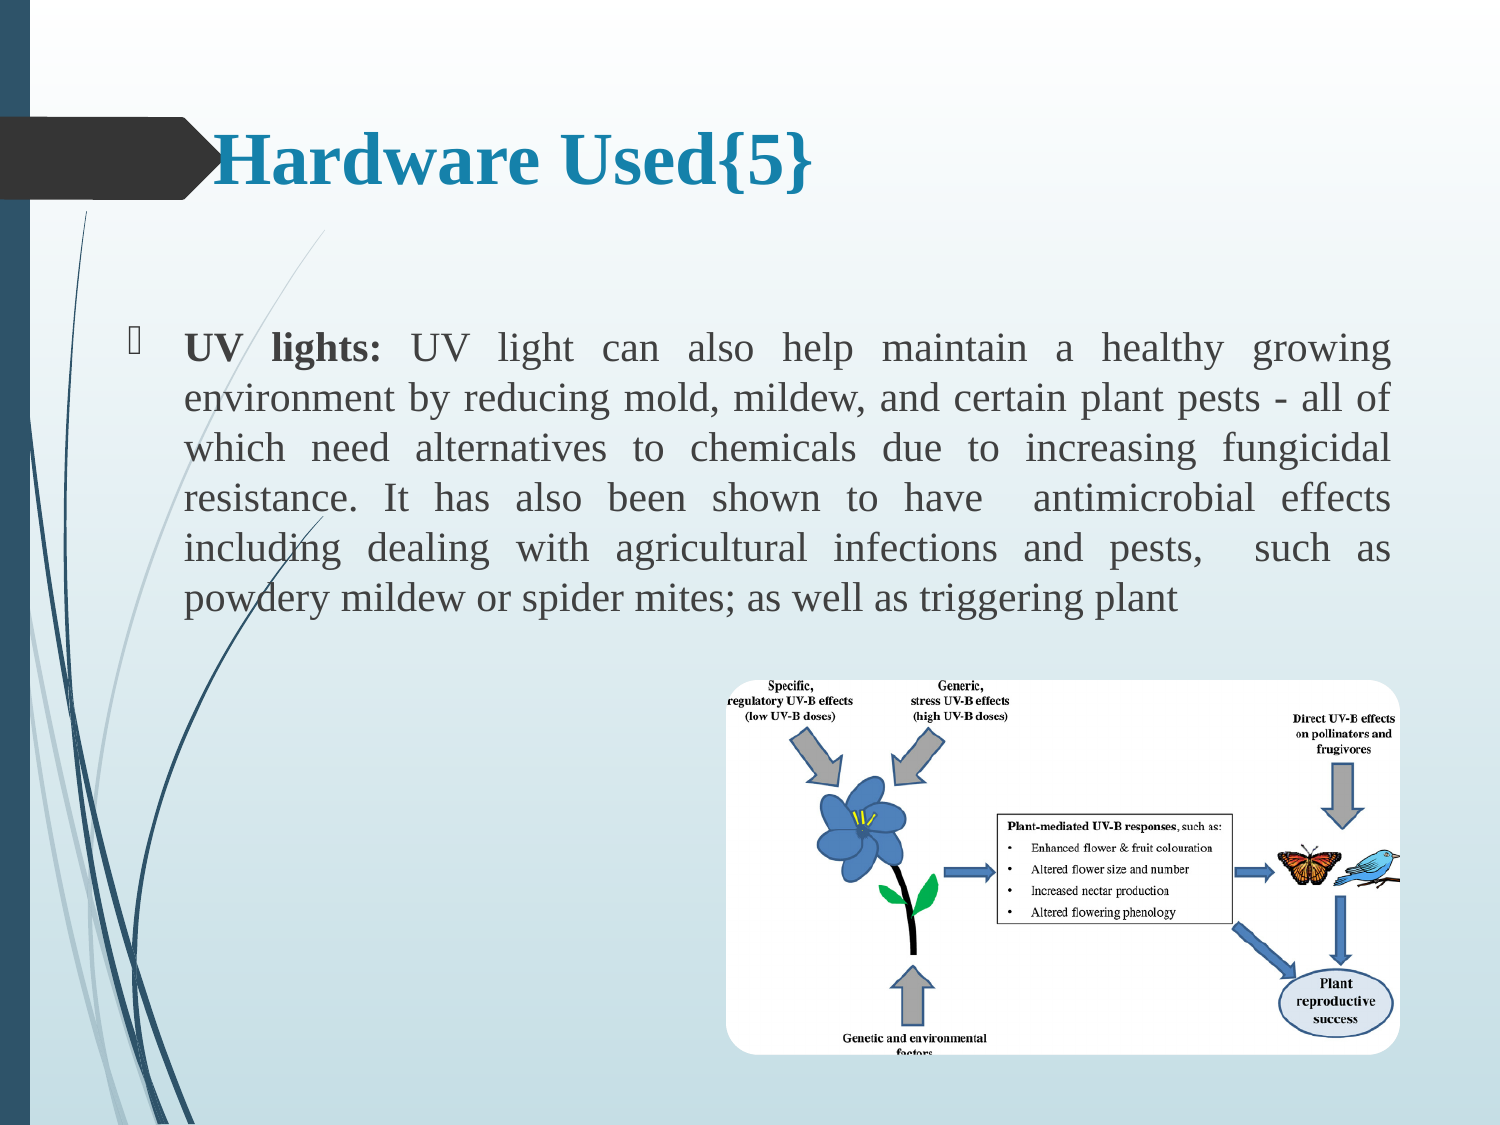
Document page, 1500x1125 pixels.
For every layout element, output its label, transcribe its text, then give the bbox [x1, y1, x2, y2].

list UV lights: UV light can also help maintain a healthy growing environment by reducing mold, mildew, and certain plant pests - all of which need alternatives to chemicals due to increasing fungicidal resistance. It has also been shown to have antimicrobial effects including dealing with agricultural infections and pests, such as powdery mildew or spider mites; as well as triggering plant [119, 311, 1401, 933]
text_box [725, 679, 1401, 1055]
title Hardware Used{5} [205, 101, 1401, 311]
